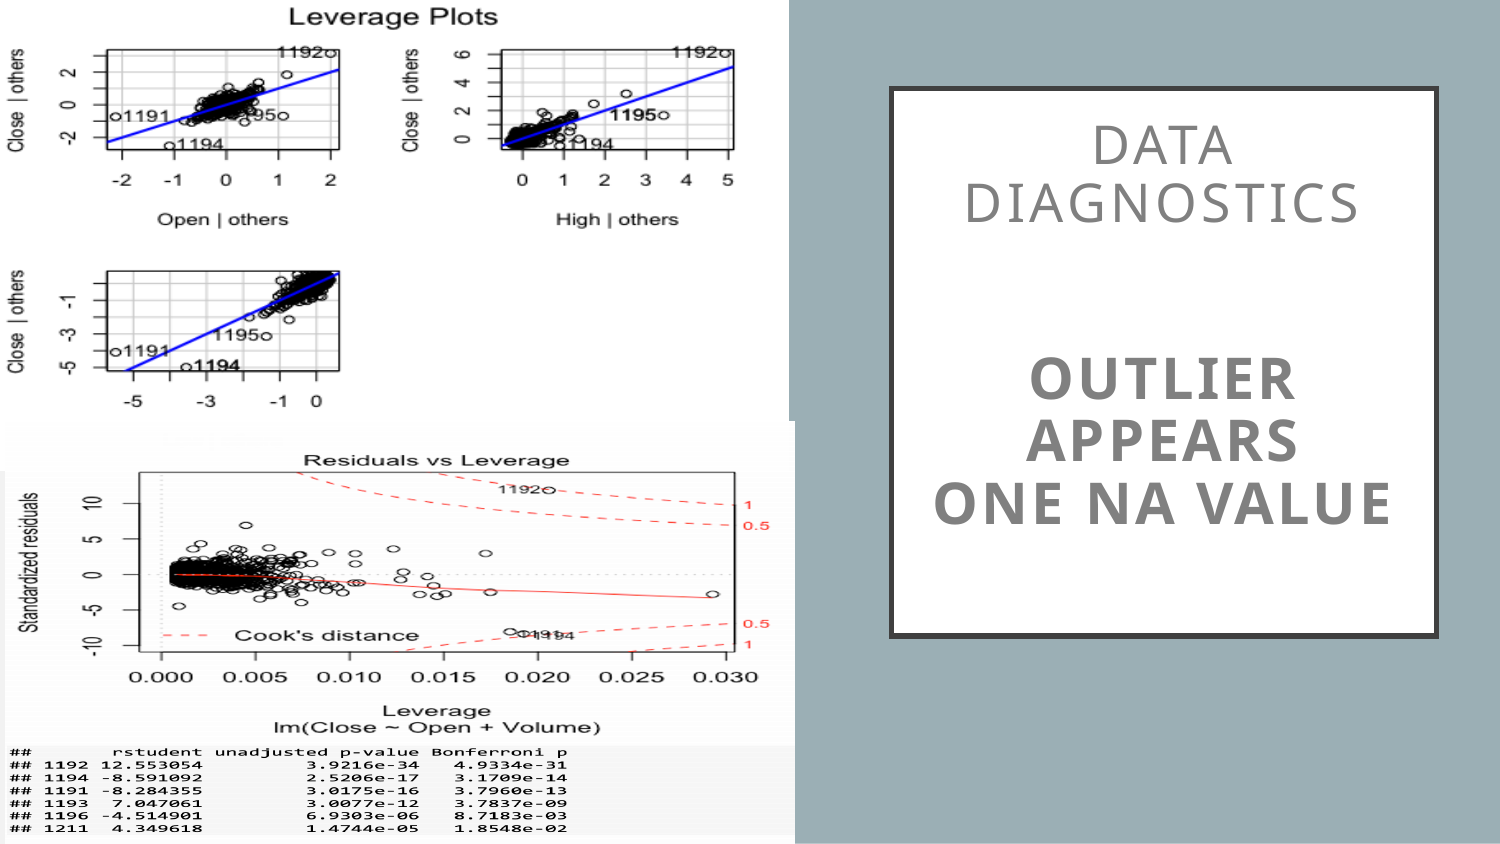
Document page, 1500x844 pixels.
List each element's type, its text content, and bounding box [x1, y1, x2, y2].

text_box [790, 0, 1500, 844]
title Data Diagnostics Outlier appears One NA value [889, 86, 1439, 639]
picture [0, 0, 795, 844]
